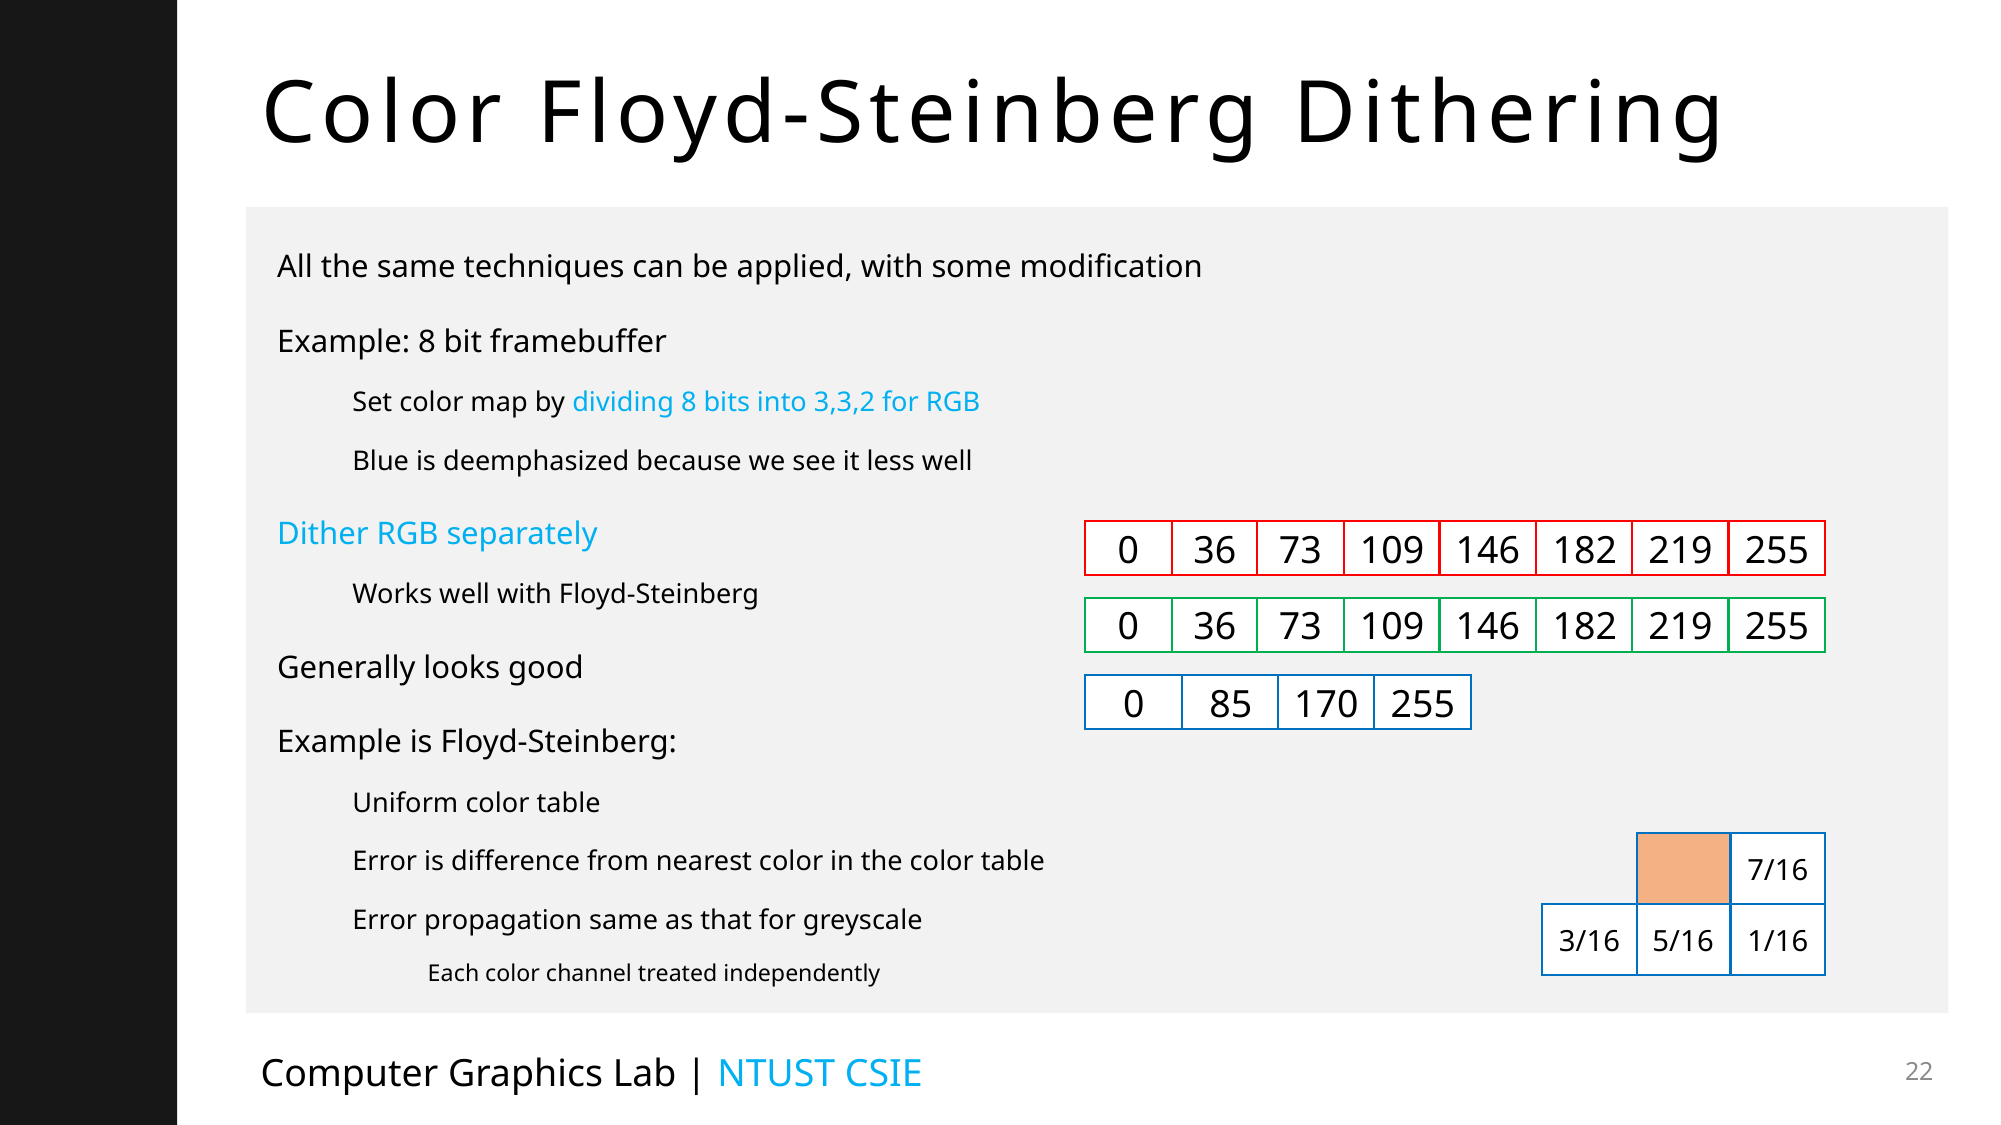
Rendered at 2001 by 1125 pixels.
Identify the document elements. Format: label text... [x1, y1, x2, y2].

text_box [1541, 833, 1826, 975]
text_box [1085, 521, 1826, 576]
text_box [1085, 675, 1472, 729]
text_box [1085, 598, 1826, 653]
title Color Floyd-Steinberg Dithering [246, 59, 1949, 169]
list All the same techniques can be applied, with some modification Example: 8 bit framebuffer Set color map by dividing 8 bits into 3,3,2 for RGB Blue is deemphasized because we see it less well Dither RGB separately Works well with Floyd-Steinberg Generally looks good Example is Floyd-Steinberg: Uniform color table Error is difference from nearest color in the color table Error propagation same as that for greyscale Each color channel treated independently [262, 220, 1932, 999]
